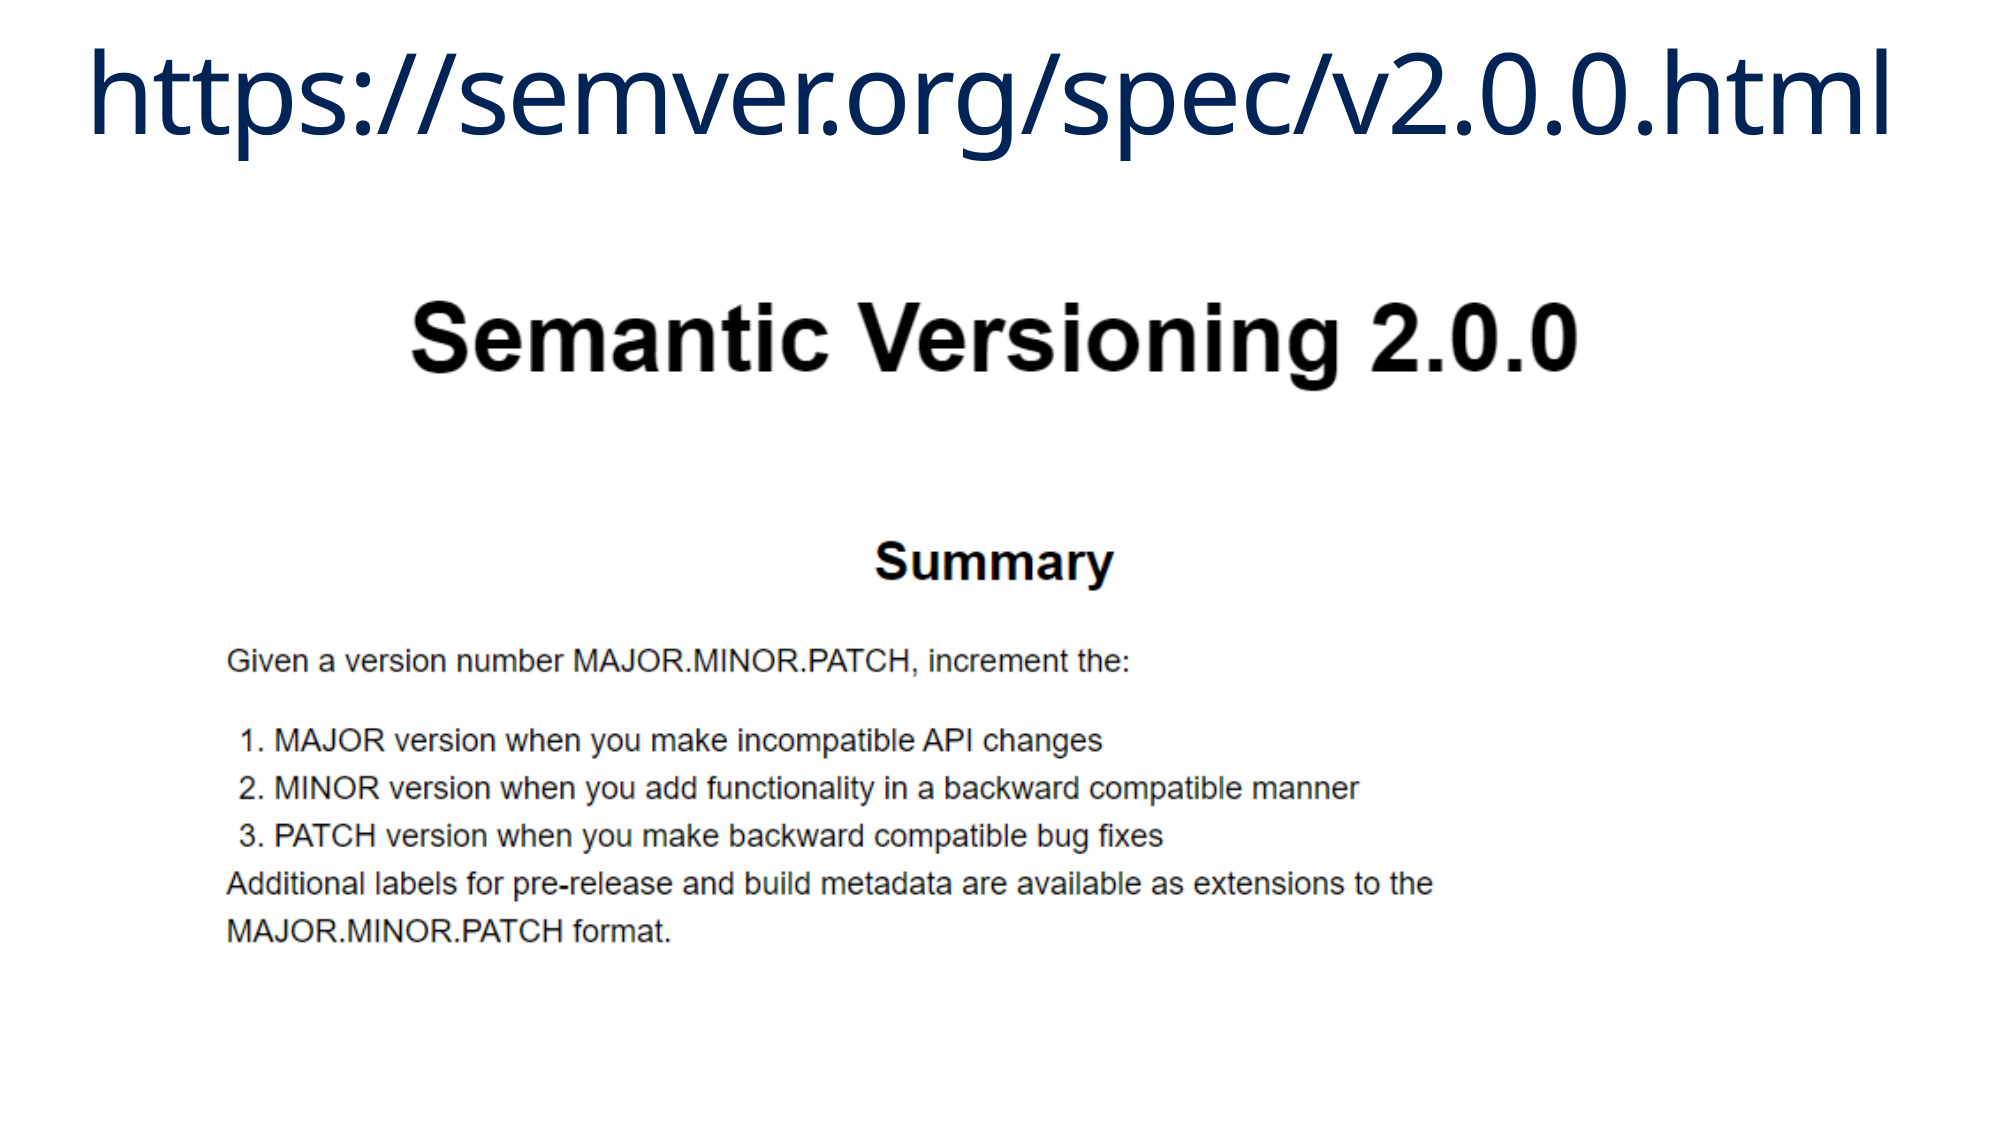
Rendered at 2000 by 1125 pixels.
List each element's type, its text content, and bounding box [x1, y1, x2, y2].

picture [134, 257, 1897, 1028]
title https://semver.org/spec/v2.0.0.html [85, 37, 1914, 161]
